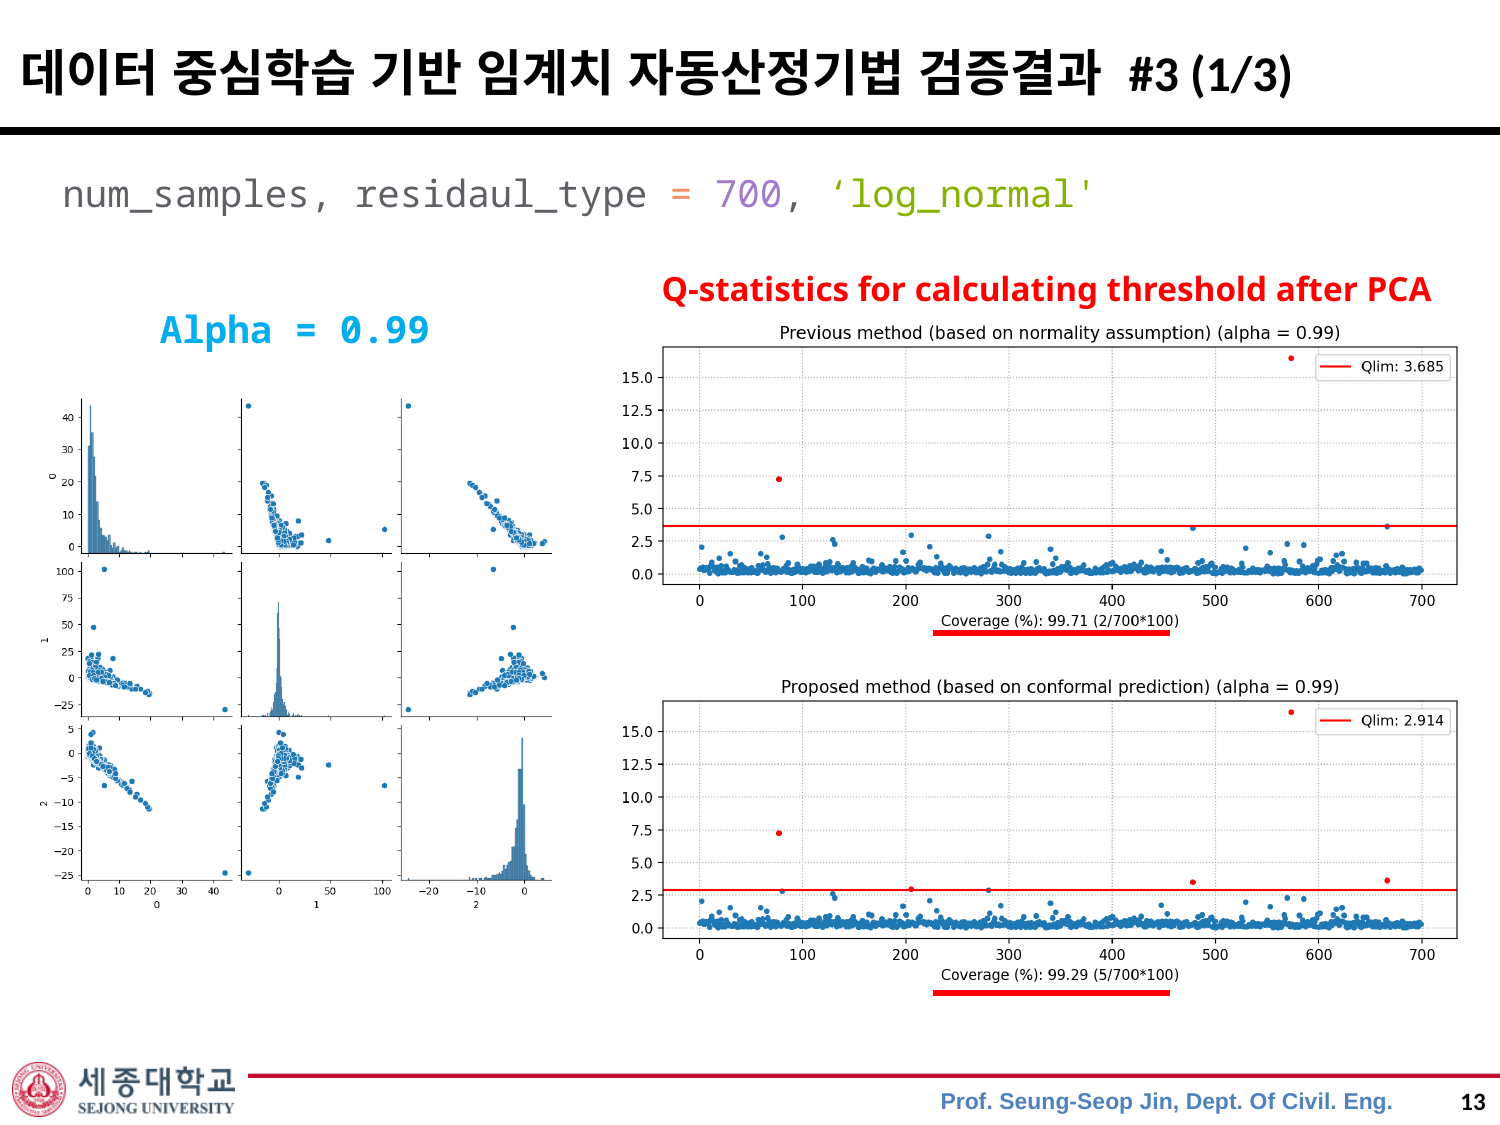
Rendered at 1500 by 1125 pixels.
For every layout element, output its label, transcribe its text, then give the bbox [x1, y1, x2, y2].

text_box 데이터 중심학습 기반 임계치 자동산정기법 검증결과 #3 (1/3) [5, 24, 1469, 119]
text_box Alpha = 0.99 [99, 298, 491, 359]
picture [32, 390, 558, 917]
text_box Q-statistics for calculating threshold after PCA [646, 260, 1448, 313]
picture [610, 669, 1467, 994]
picture [610, 314, 1467, 639]
text_box num_samples, residaul_type = 700, ‘log_normal' [47, 162, 1500, 223]
picture [12, 1062, 235, 1117]
